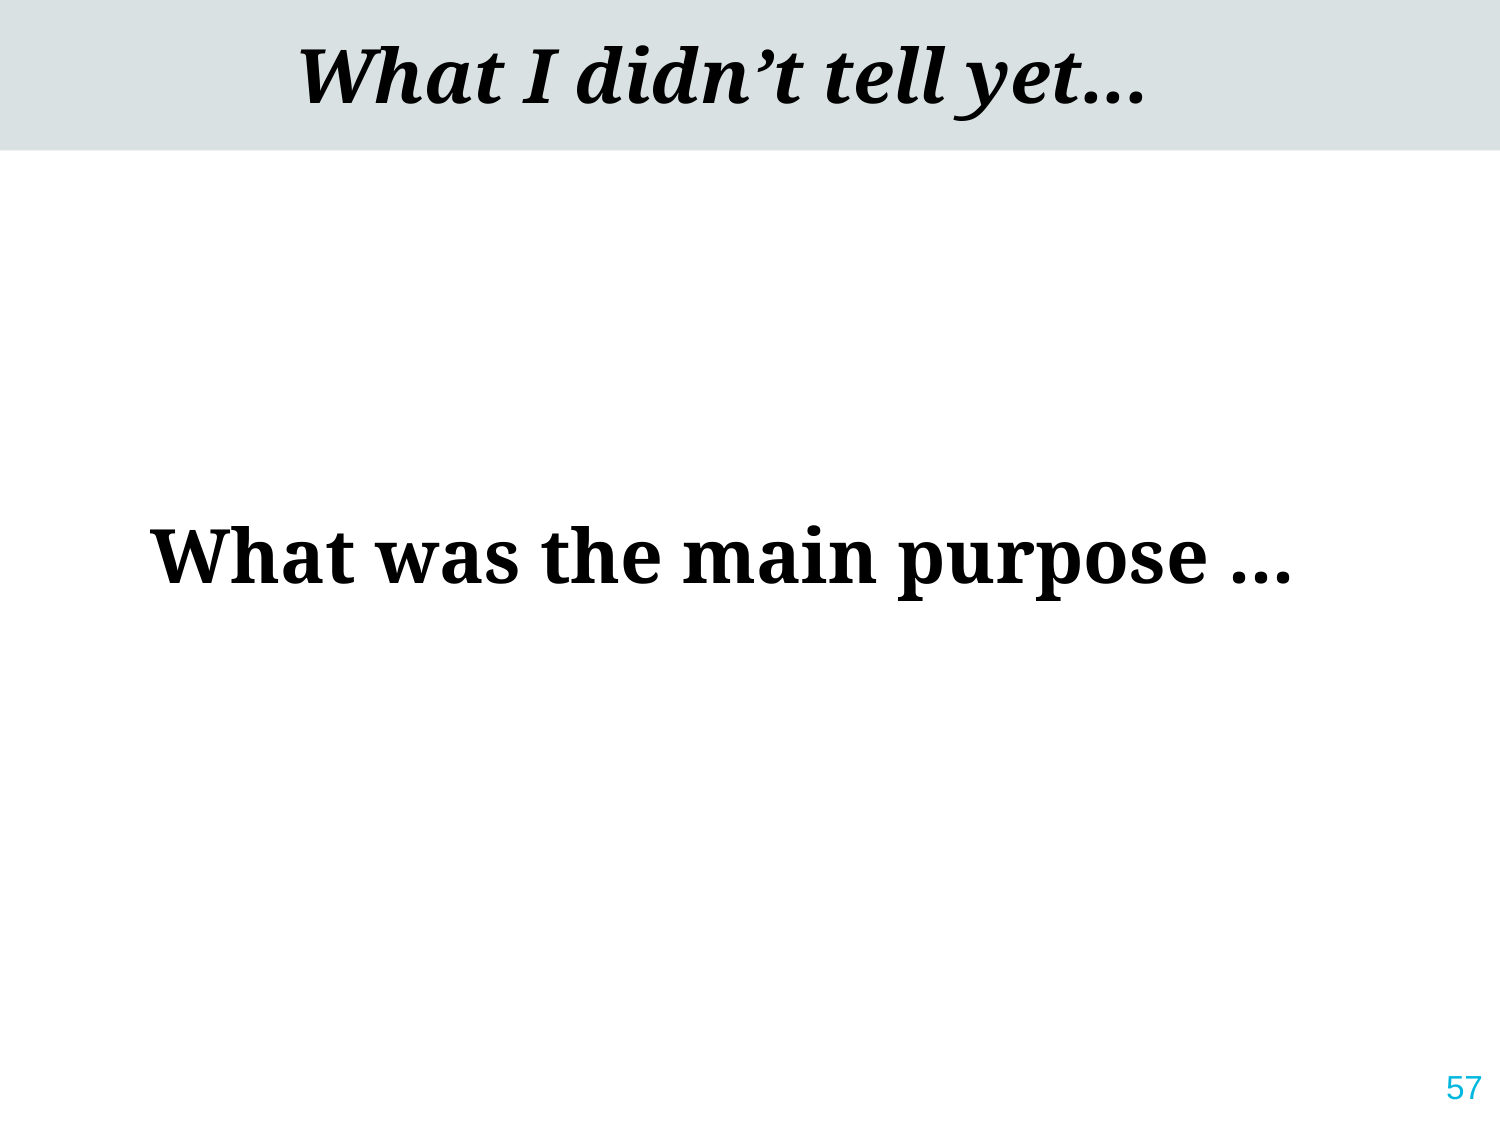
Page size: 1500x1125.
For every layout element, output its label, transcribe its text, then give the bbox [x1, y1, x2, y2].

text_box What I didn’t tell yet... [40, 28, 1405, 191]
title What was the main purpose ... [41, 508, 1405, 671]
slide_number 57 [1376, 1053, 1484, 1120]
